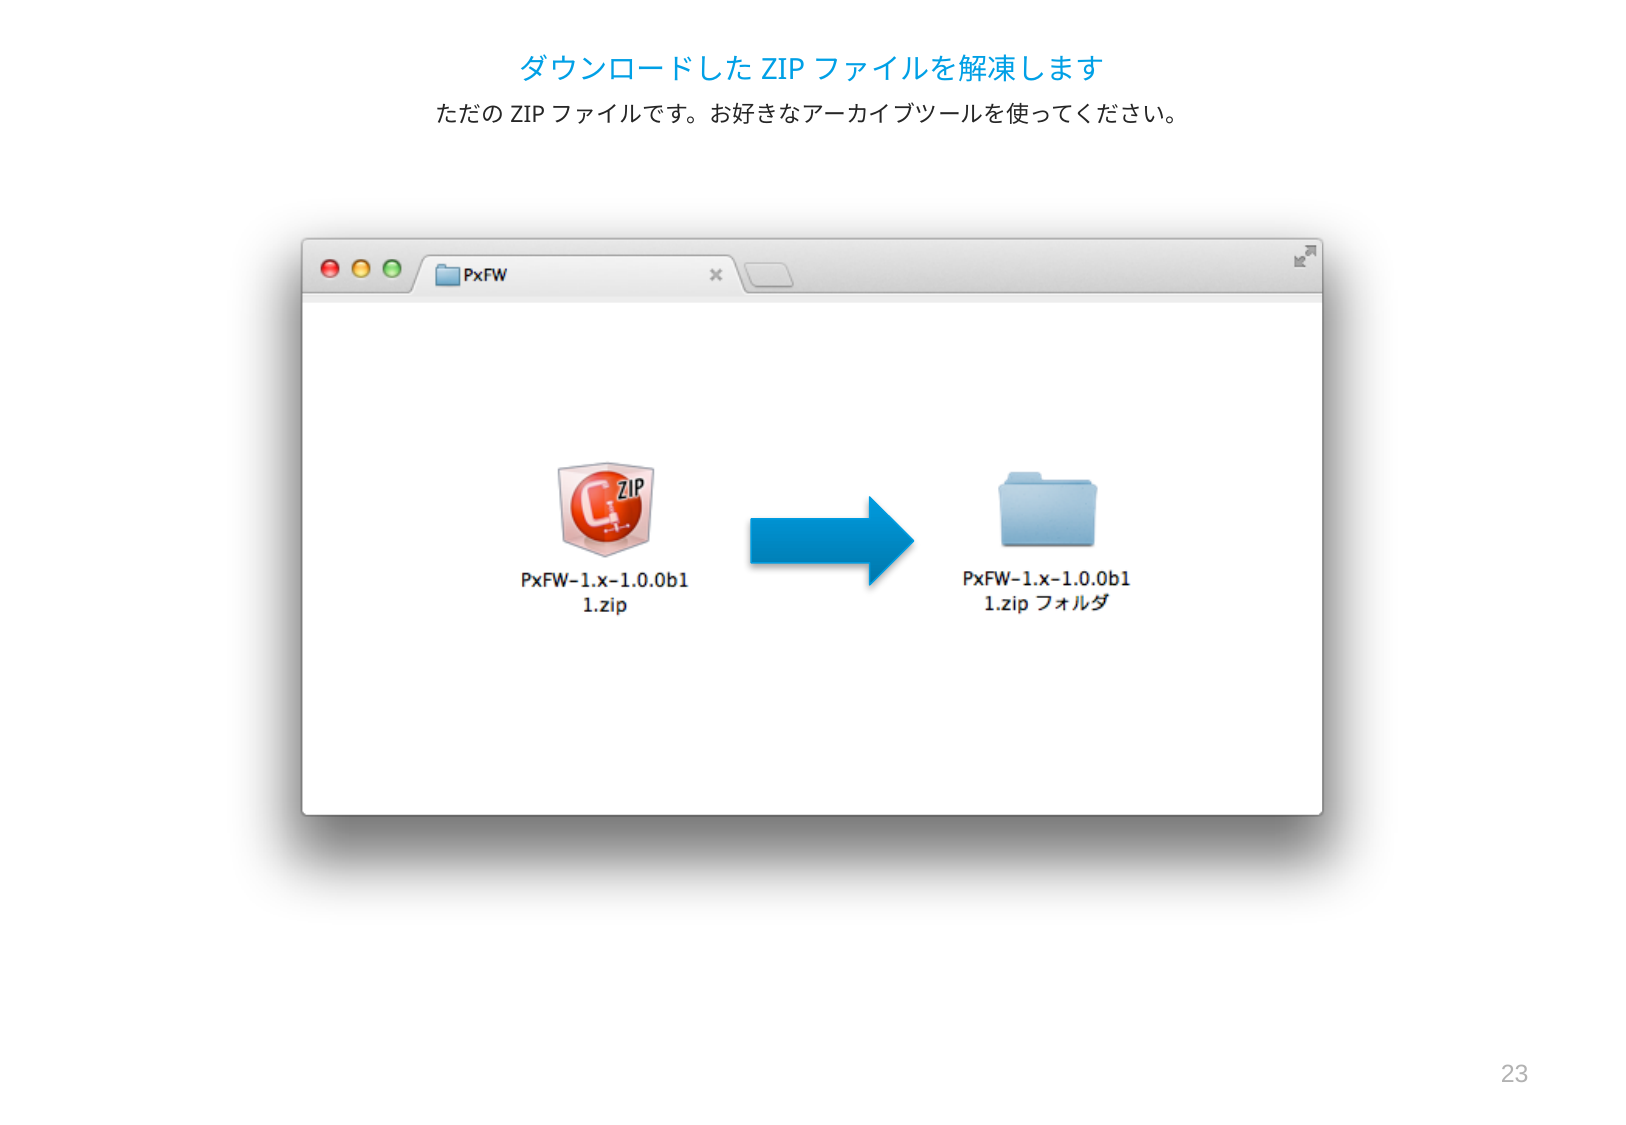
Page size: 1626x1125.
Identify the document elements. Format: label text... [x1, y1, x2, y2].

picture [214, 185, 1411, 938]
text_box ただのZIPファイルです。お好きなアーカイブツールを使ってください。 [421, 92, 1204, 135]
slide_number 22 [1164, 1042, 1544, 1103]
title ダウンロードしたZIPファイルを解凍します [19, 38, 1606, 98]
